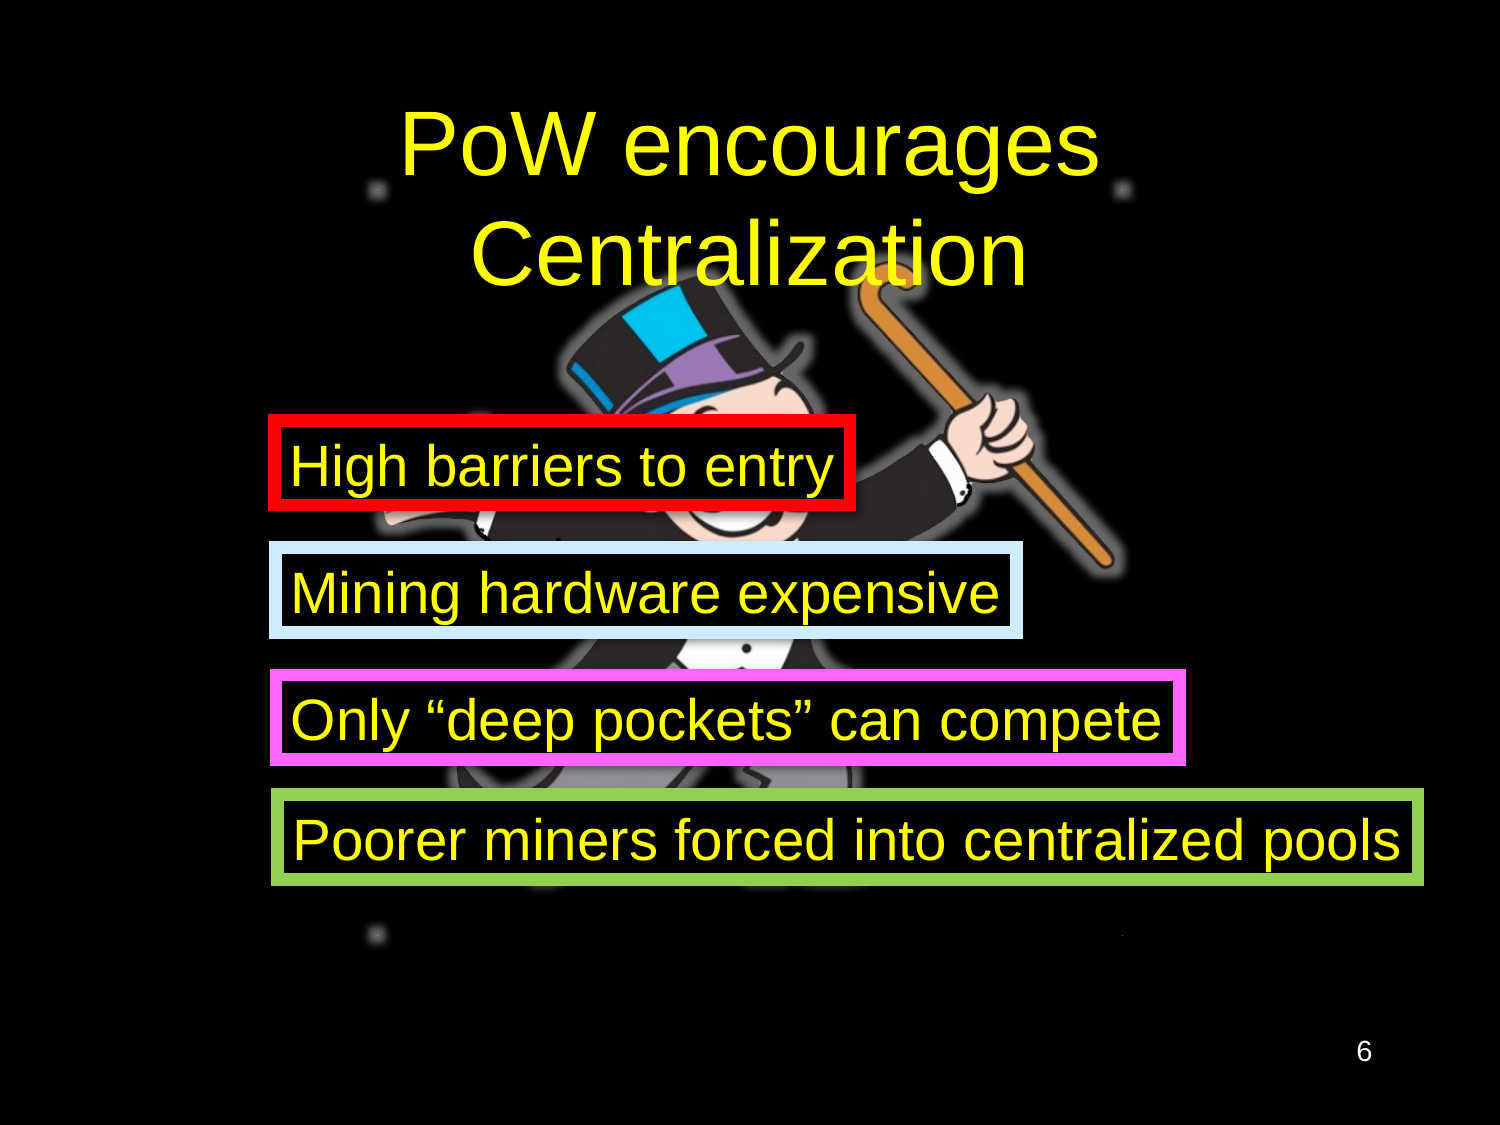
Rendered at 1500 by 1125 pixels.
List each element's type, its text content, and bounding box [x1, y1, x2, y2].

text_box Only “deep pockets” can compete [1128, 674, 1180, 760]
picture [377, 189, 1123, 936]
text_box Poorer miners forced into centralized pools [1128, 794, 1419, 880]
text_box Only “deep pockets” can compete [276, 674, 371, 760]
text_box High barriers to entry [274, 420, 371, 506]
title PoW encourages Centralization [112, 99, 1388, 288]
slide_number 6 [1074, 1024, 1388, 1101]
text_box Poorer miners forced into centralized pools [277, 794, 371, 880]
text_box Mining hardware expensive [275, 547, 371, 633]
